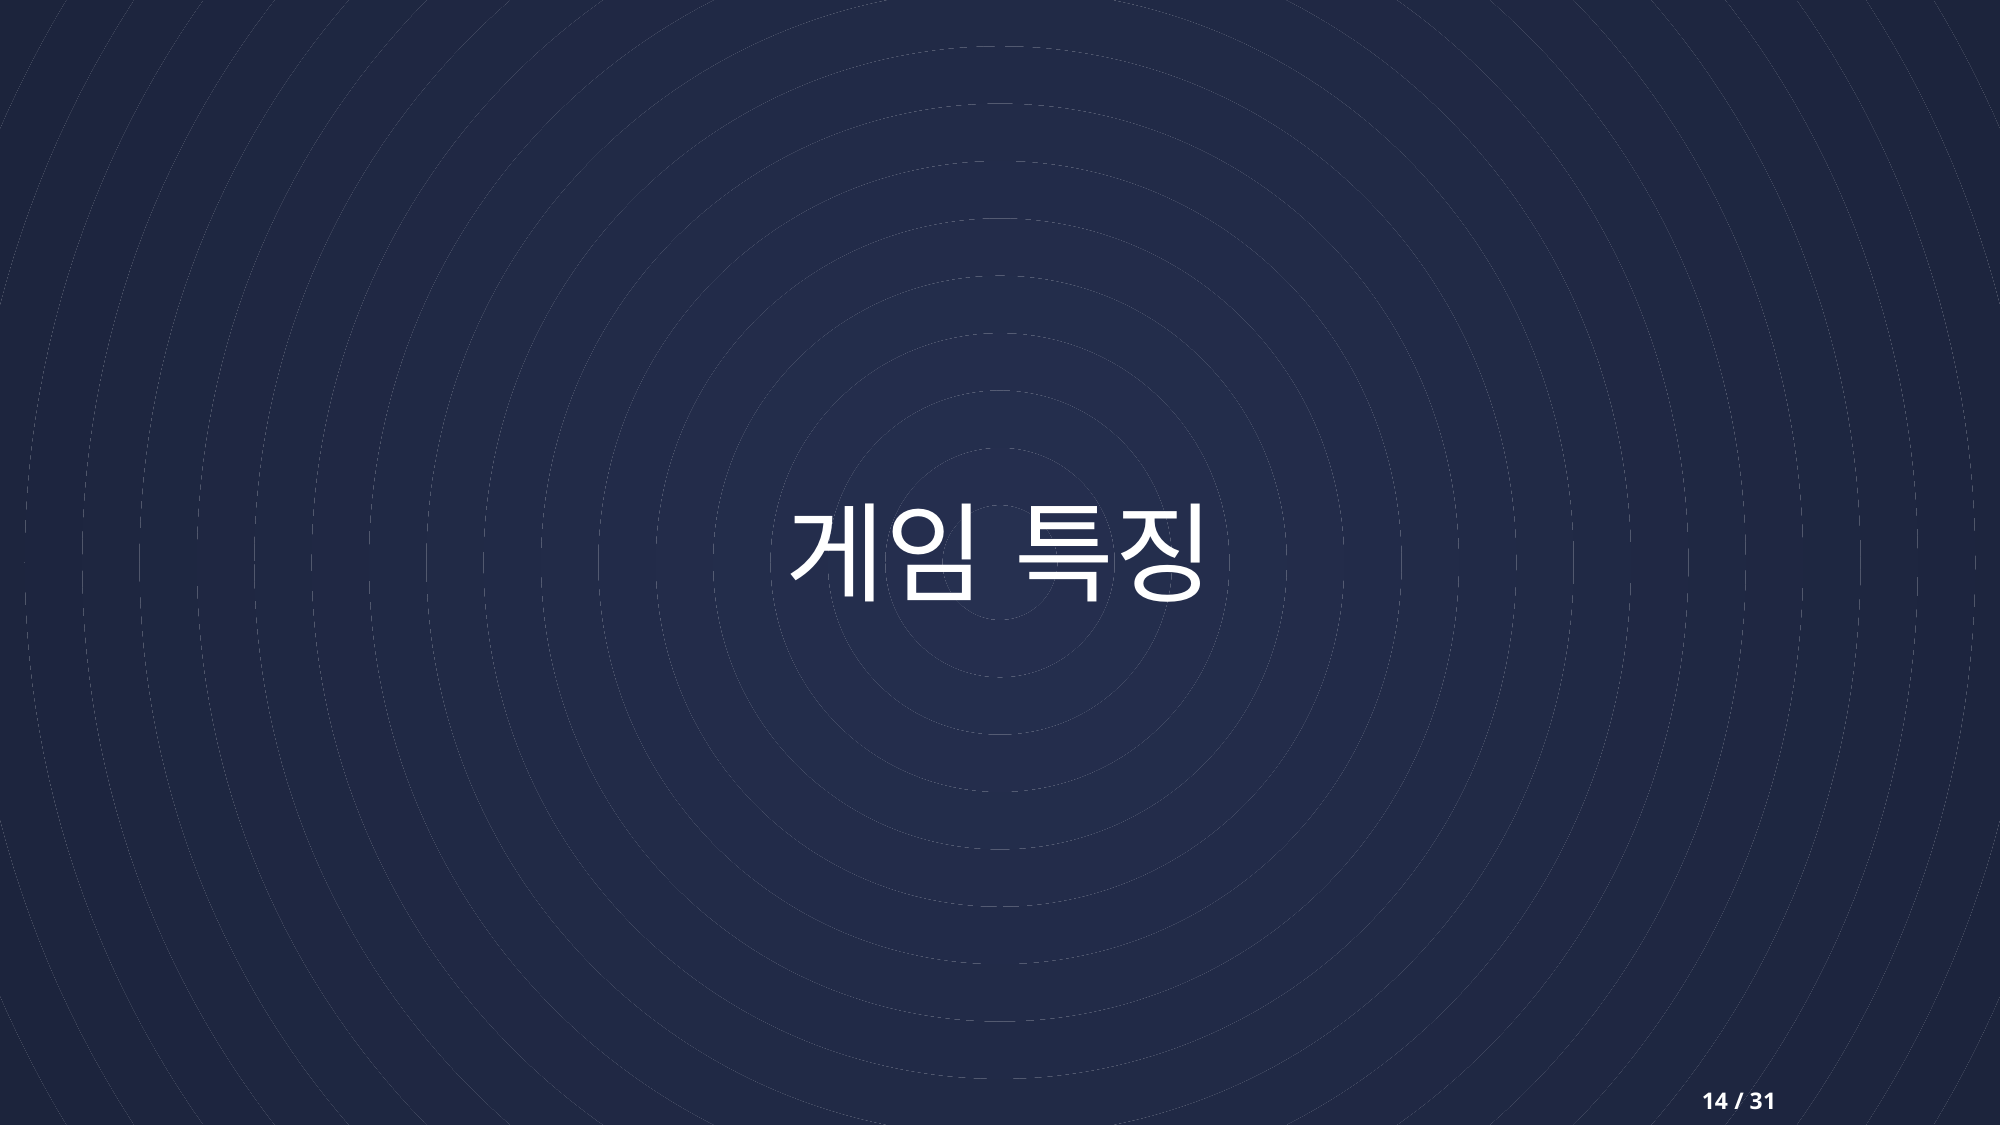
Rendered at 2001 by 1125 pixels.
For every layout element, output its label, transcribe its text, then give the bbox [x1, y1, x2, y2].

slide_number 14 / 31 [1674, 1083, 1792, 1122]
title 게임 특징 [249, 187, 1750, 625]
